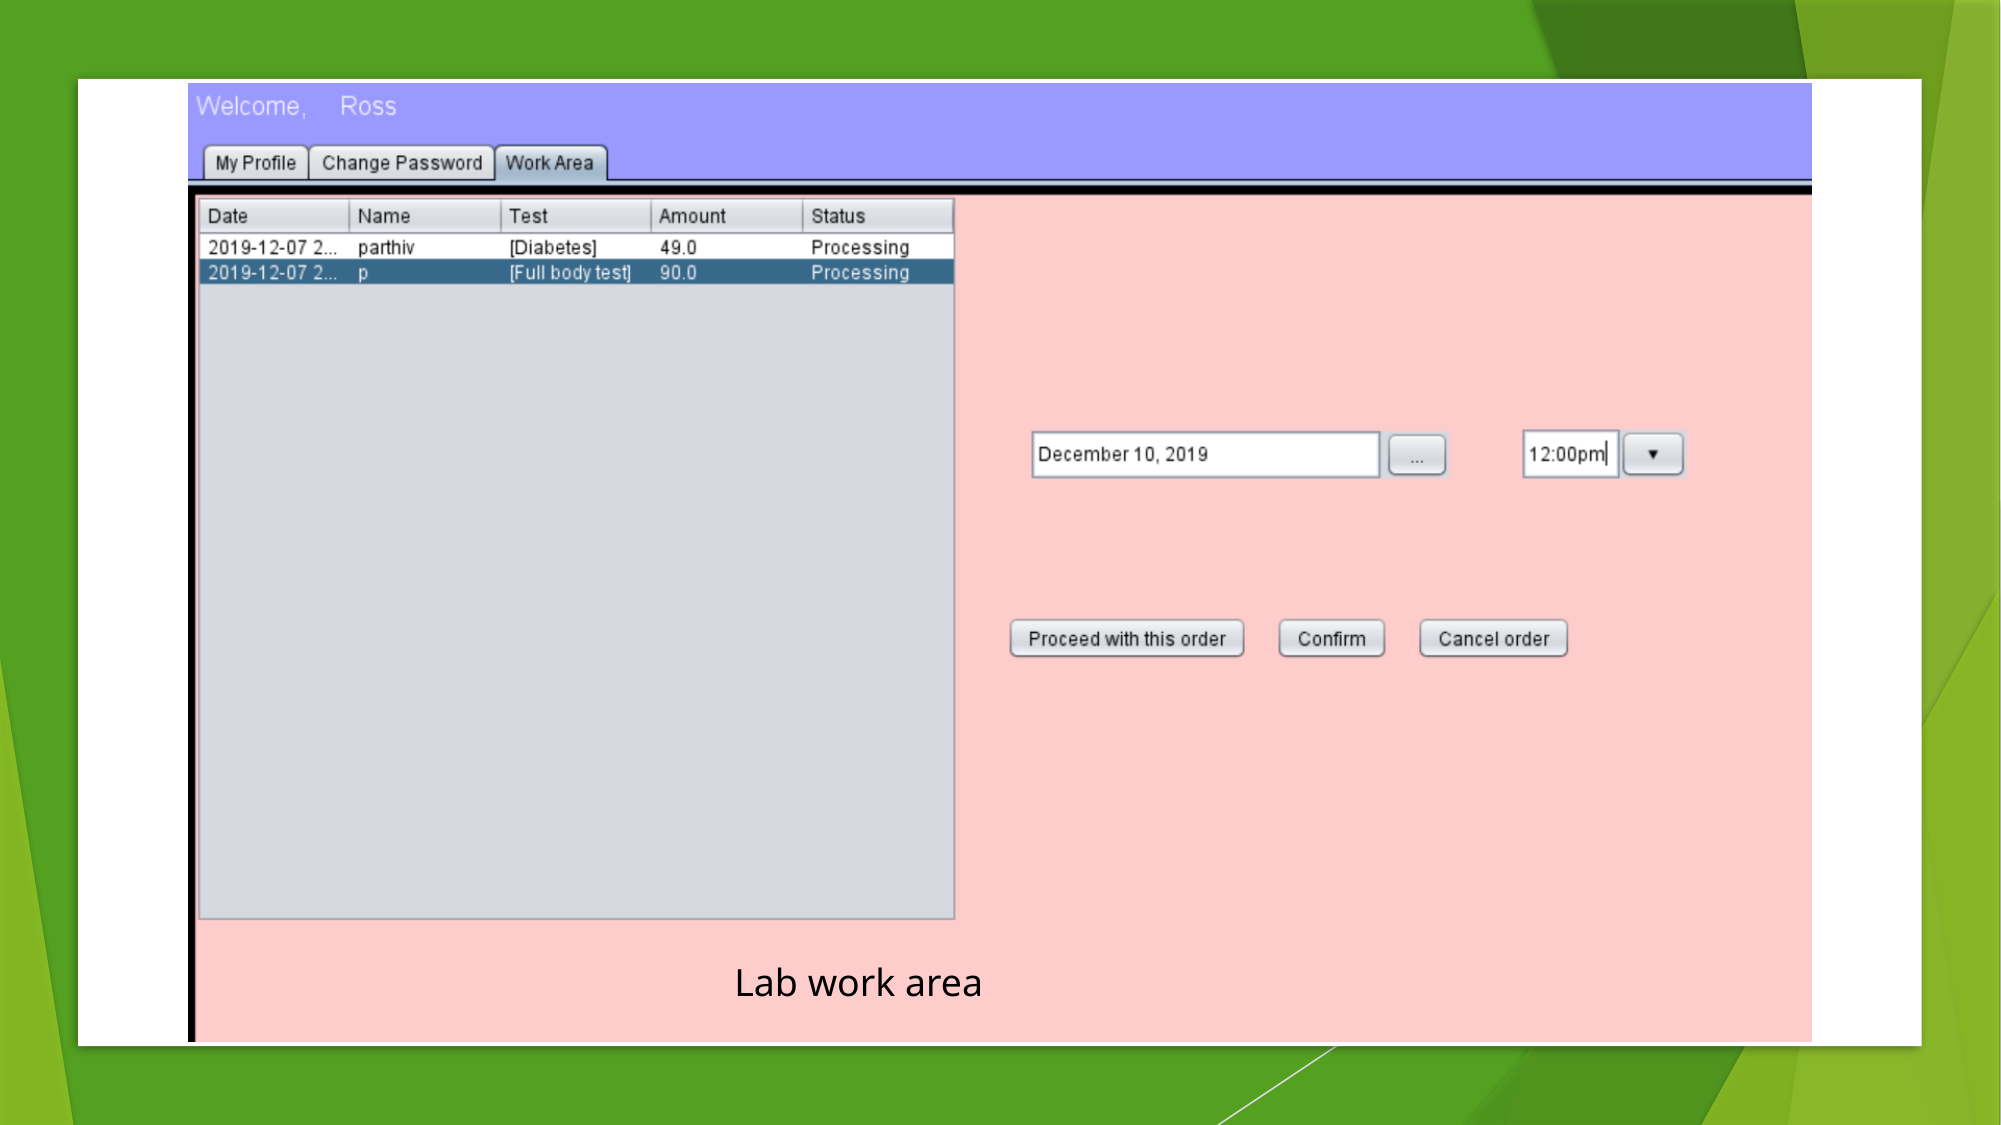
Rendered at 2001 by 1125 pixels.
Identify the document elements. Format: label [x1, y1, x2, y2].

picture [187, 83, 1812, 1042]
text_box [0, 0, 2000, 1125]
